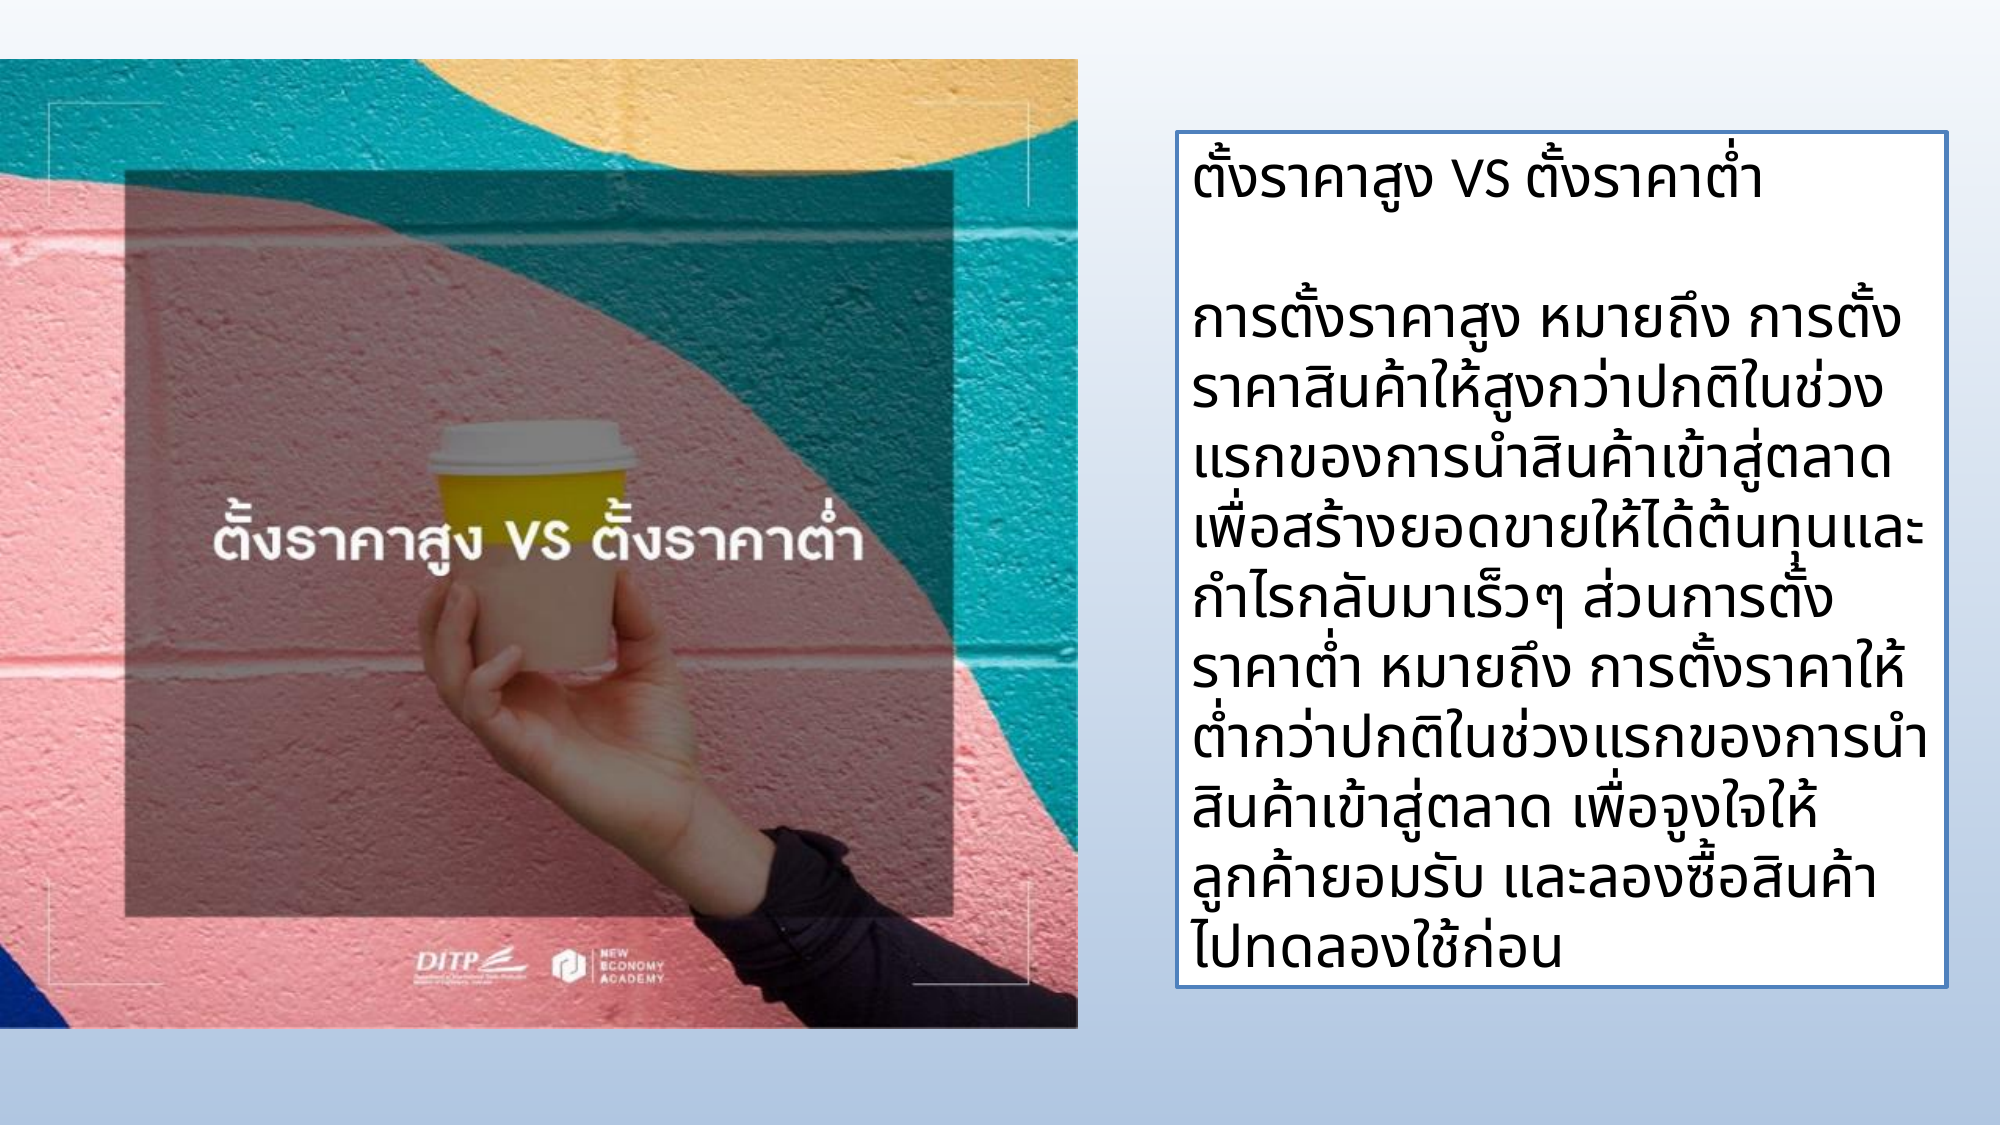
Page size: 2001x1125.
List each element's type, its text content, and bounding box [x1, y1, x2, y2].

text_box ตั้งราคาสูง VS ตั้งราคาต่ำ การตั้งราคาสูง หมายถึง การตั้งราคาสินค้าให้สูงกว่าปกติในช่วงแรกของการนำสินค้าเข้าสู่ตลาด เพื่อสร้างยอดขายให้ได้ต้นทุนและกำไรกลับมาเร็วๆ ส่วนการตั้งราคาต่ำ หมายถึง การตั้งราคาให้ต่ำกว่าปกติในช่วงแรกของการนำสินค้าเข้าสู่ตลาด เพื่อจูงใจให้ลูกค้ายอมรับ และลองซื้อสินค้าไปทดลองใช้ก่อน [1175, 130, 1949, 989]
picture [0, 58, 1078, 1029]
